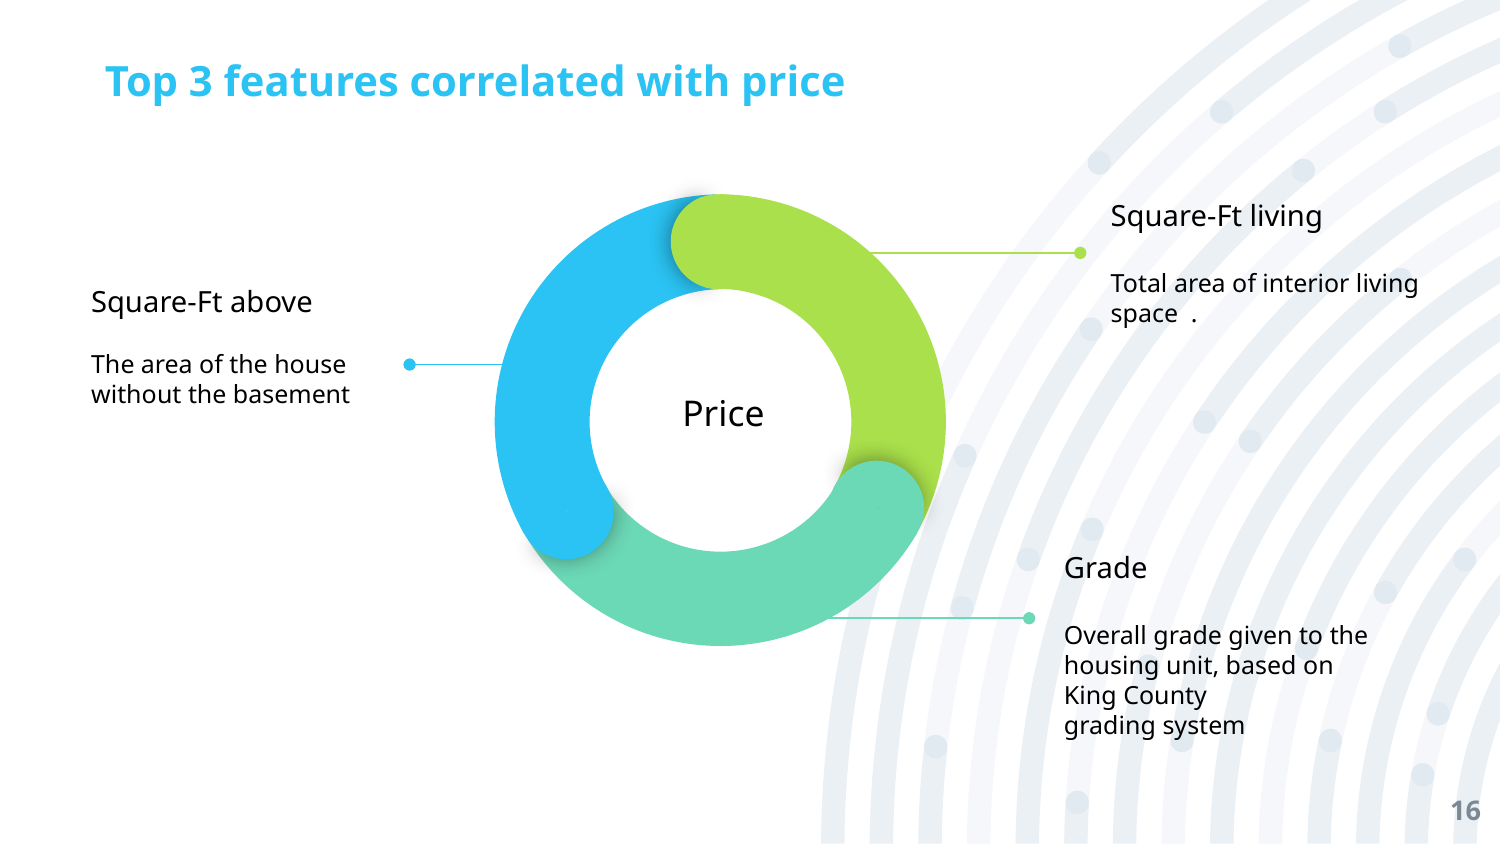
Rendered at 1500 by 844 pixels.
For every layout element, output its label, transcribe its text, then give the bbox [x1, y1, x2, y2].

text_box Top 3 features correlated with price [104, 40, 1325, 106]
text_box Grade Overall grade given to the housing unit, based on King County grading system [1049, 542, 1390, 747]
slide_number 16 [1391, 779, 1482, 844]
text_box Square-Ft above The area of the house without the basement [76, 276, 402, 416]
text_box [407, 110, 1034, 733]
text_box Square-Ft living Total area of interior living space . [1095, 190, 1459, 370]
